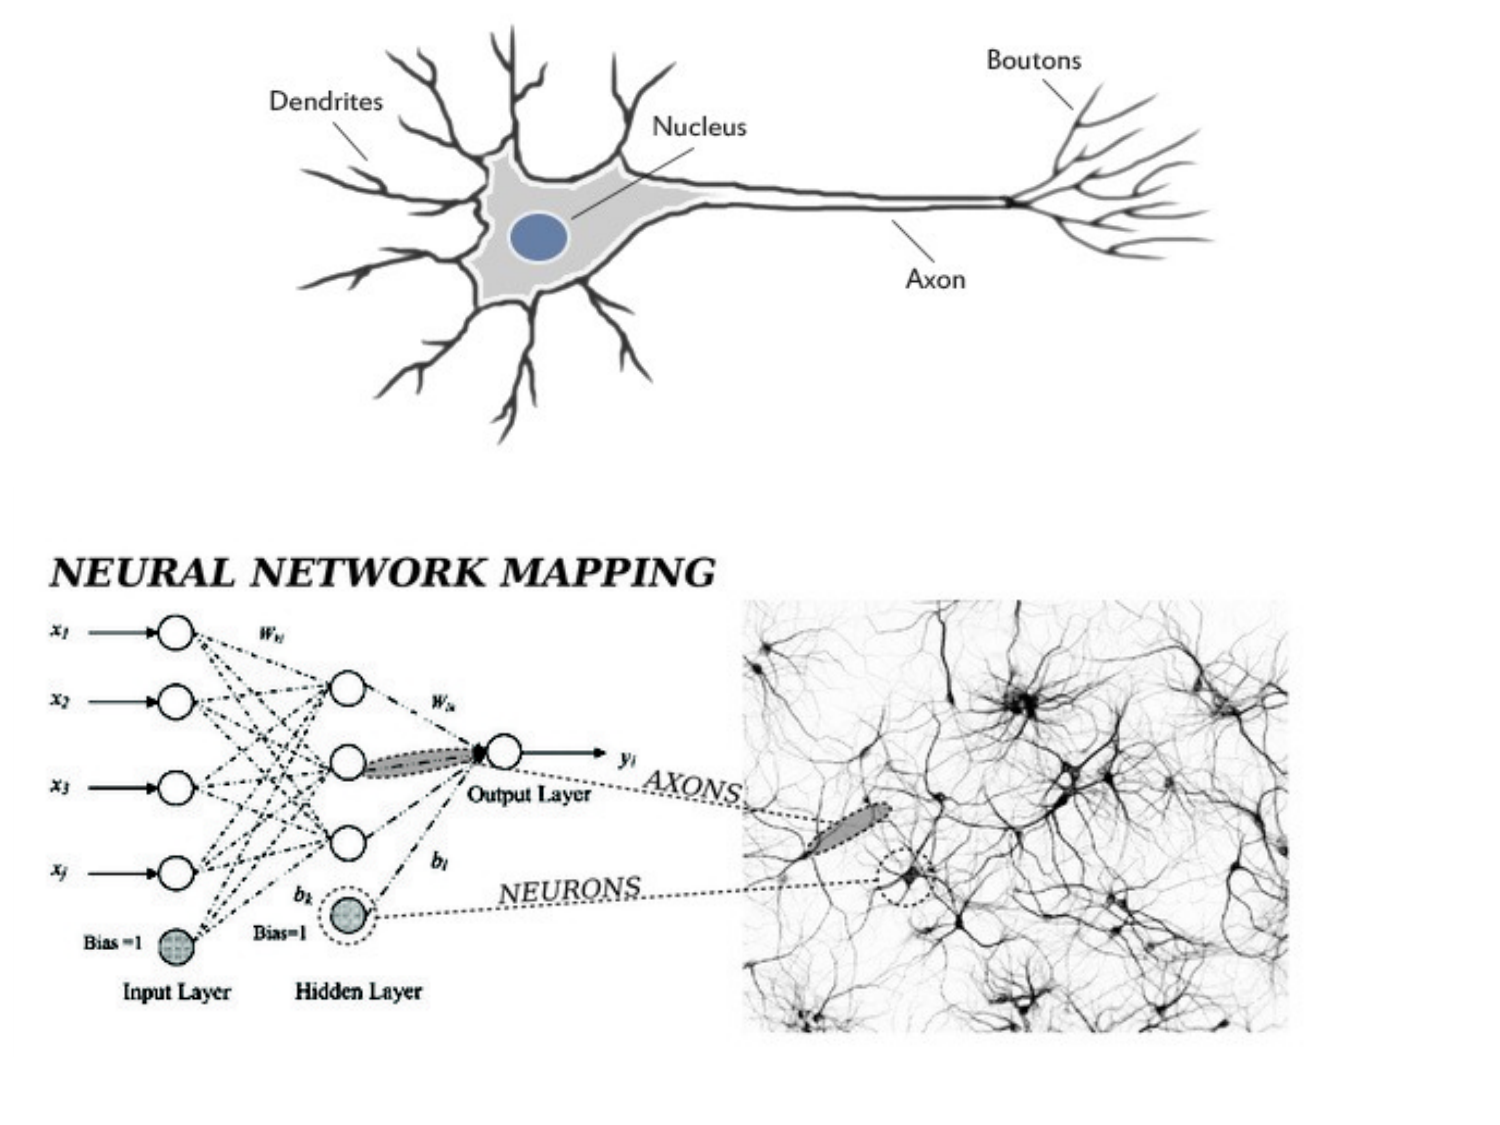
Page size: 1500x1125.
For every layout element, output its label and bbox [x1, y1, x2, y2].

picture [12, 487, 1326, 1057]
picture [249, 0, 1251, 466]
